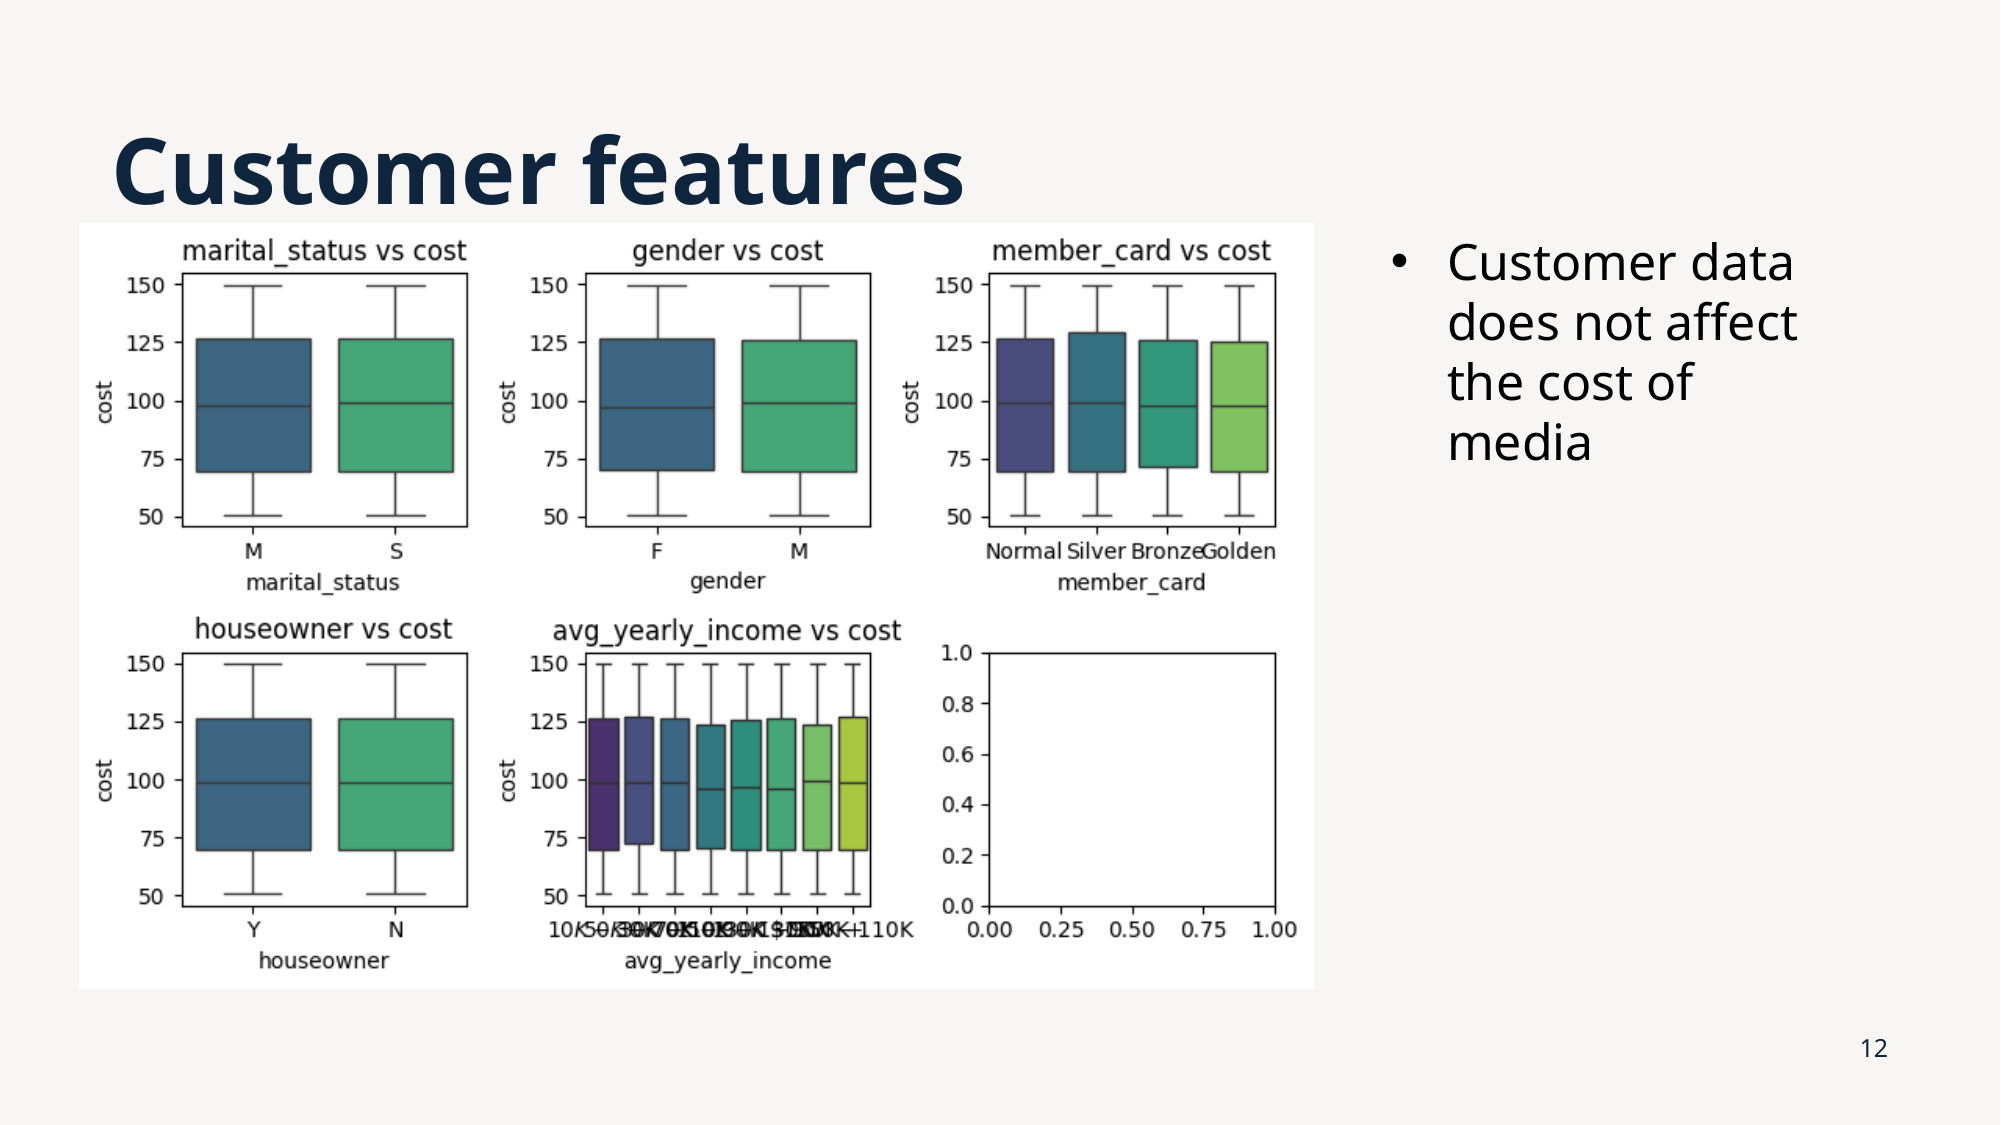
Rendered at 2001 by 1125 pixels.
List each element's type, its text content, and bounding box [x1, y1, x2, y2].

text_box Customer data does not affect the cost of media [1376, 223, 1858, 478]
slide_number 12 [1836, 1020, 1912, 1080]
title Customer features [96, 83, 1822, 267]
picture [79, 223, 1314, 989]
